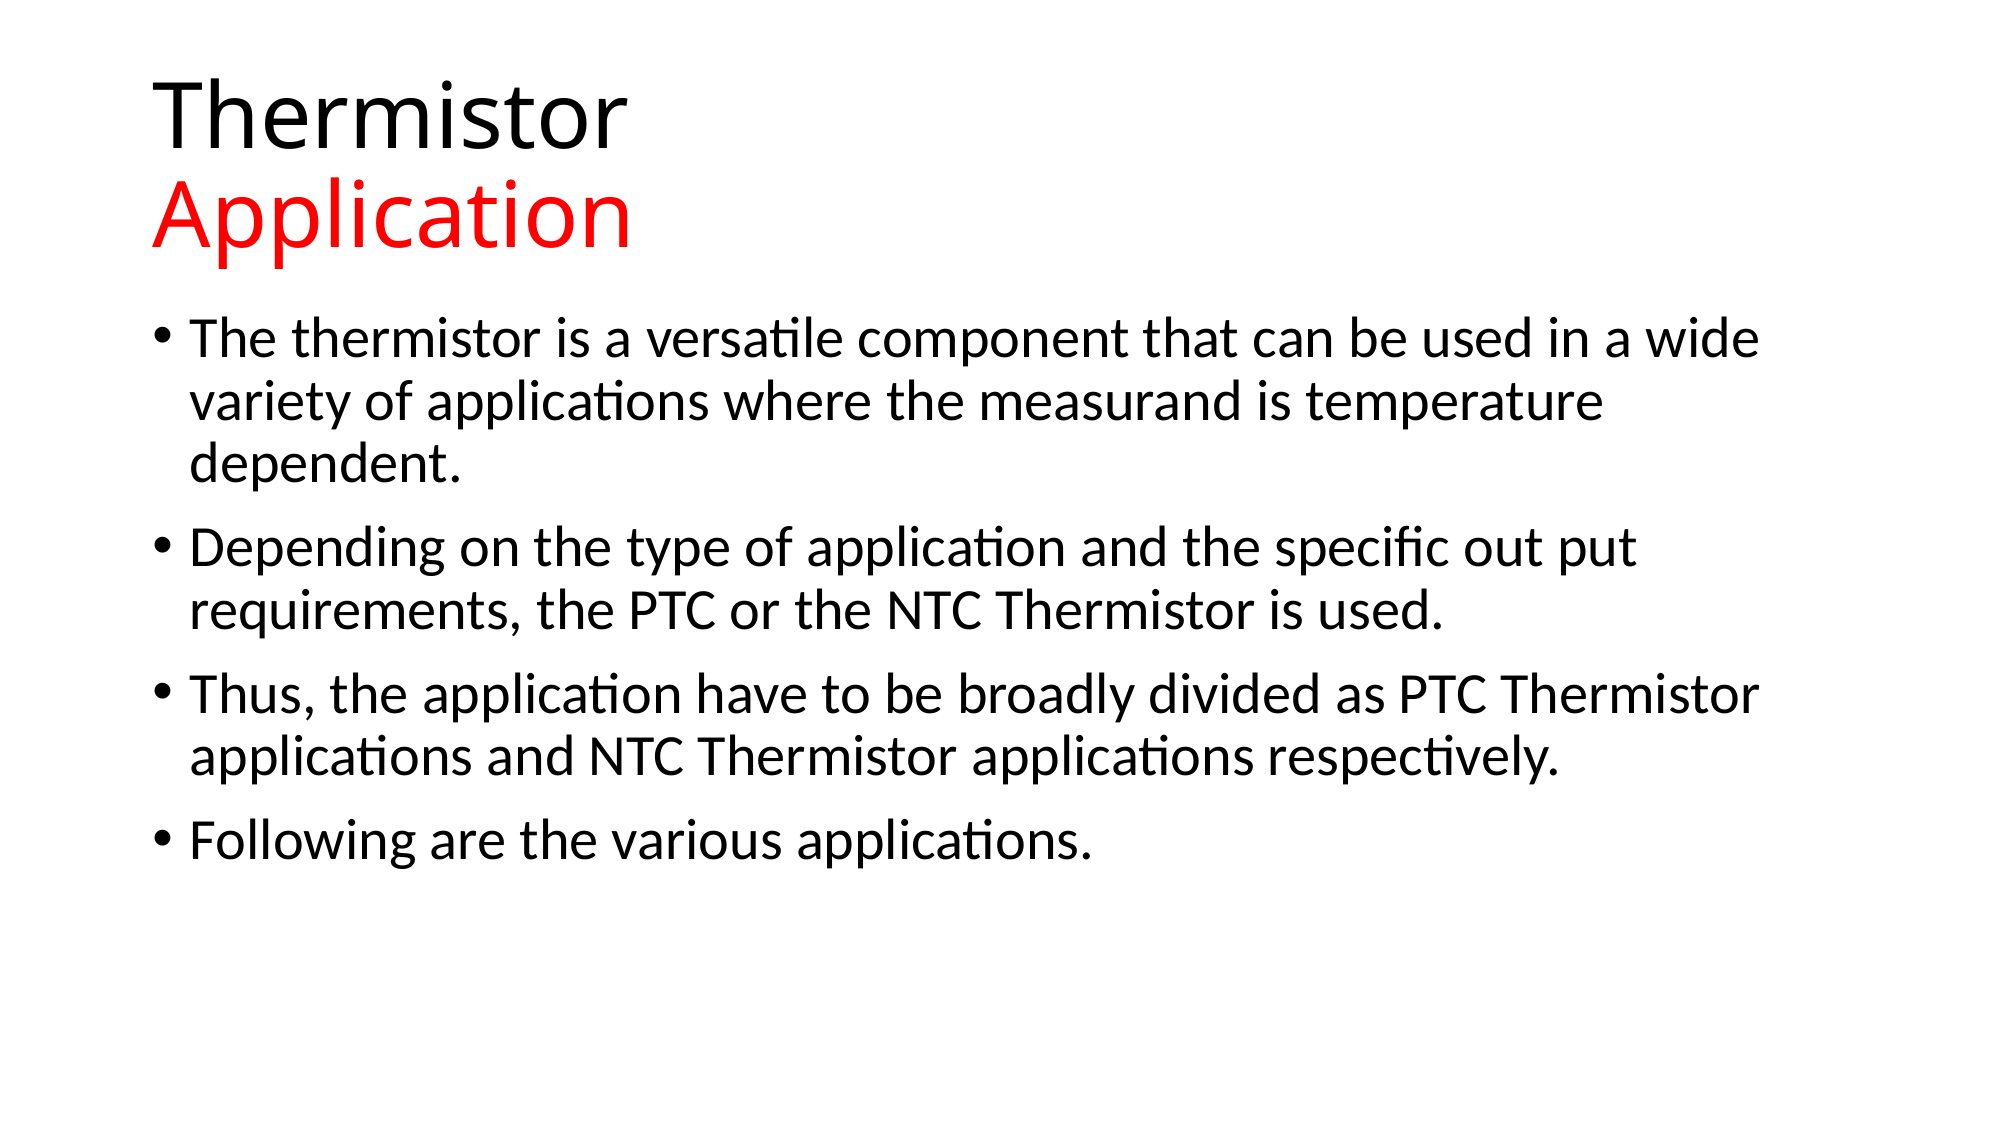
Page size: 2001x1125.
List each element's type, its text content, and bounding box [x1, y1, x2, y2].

title Thermistor Application [137, 59, 1863, 278]
list The thermistor is a versatile component that can be used in a wide variety of applications where the measurand is temperature dependent. Depending on the type of application and the specific out put requirements, the PTC or the NTC Thermistor is used. Thus, the application have to be broadly divided as PTC Thermistor applications and NTC Thermistor applications respectively. Following are the various applications. [137, 299, 1863, 1014]
